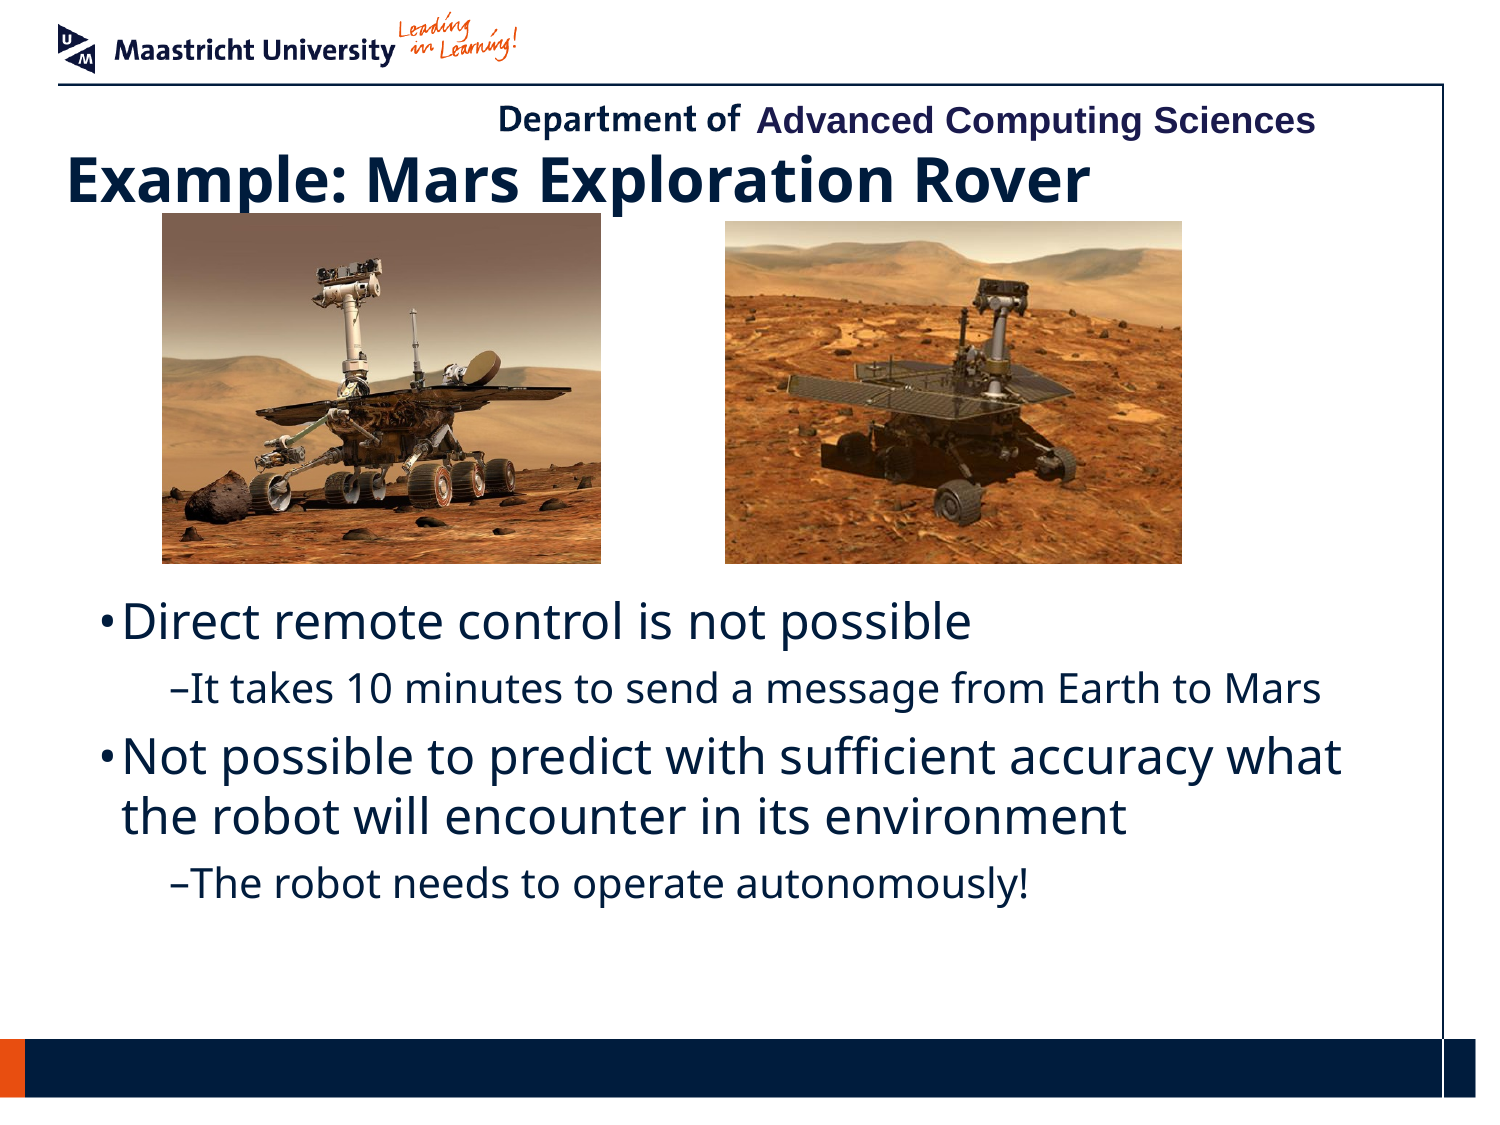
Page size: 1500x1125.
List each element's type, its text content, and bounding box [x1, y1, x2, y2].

list Direct remote control is not possible It takes 10 minutes to send a message from Earth to Mars Not possible to predict with sufficient accuracy what the robot will encounter in its environment The robot needs to operate autonomously! [50, 575, 1438, 988]
title Example: Mars Exploration Rover [50, 125, 1438, 250]
picture [0, 0, 1500, 1125]
